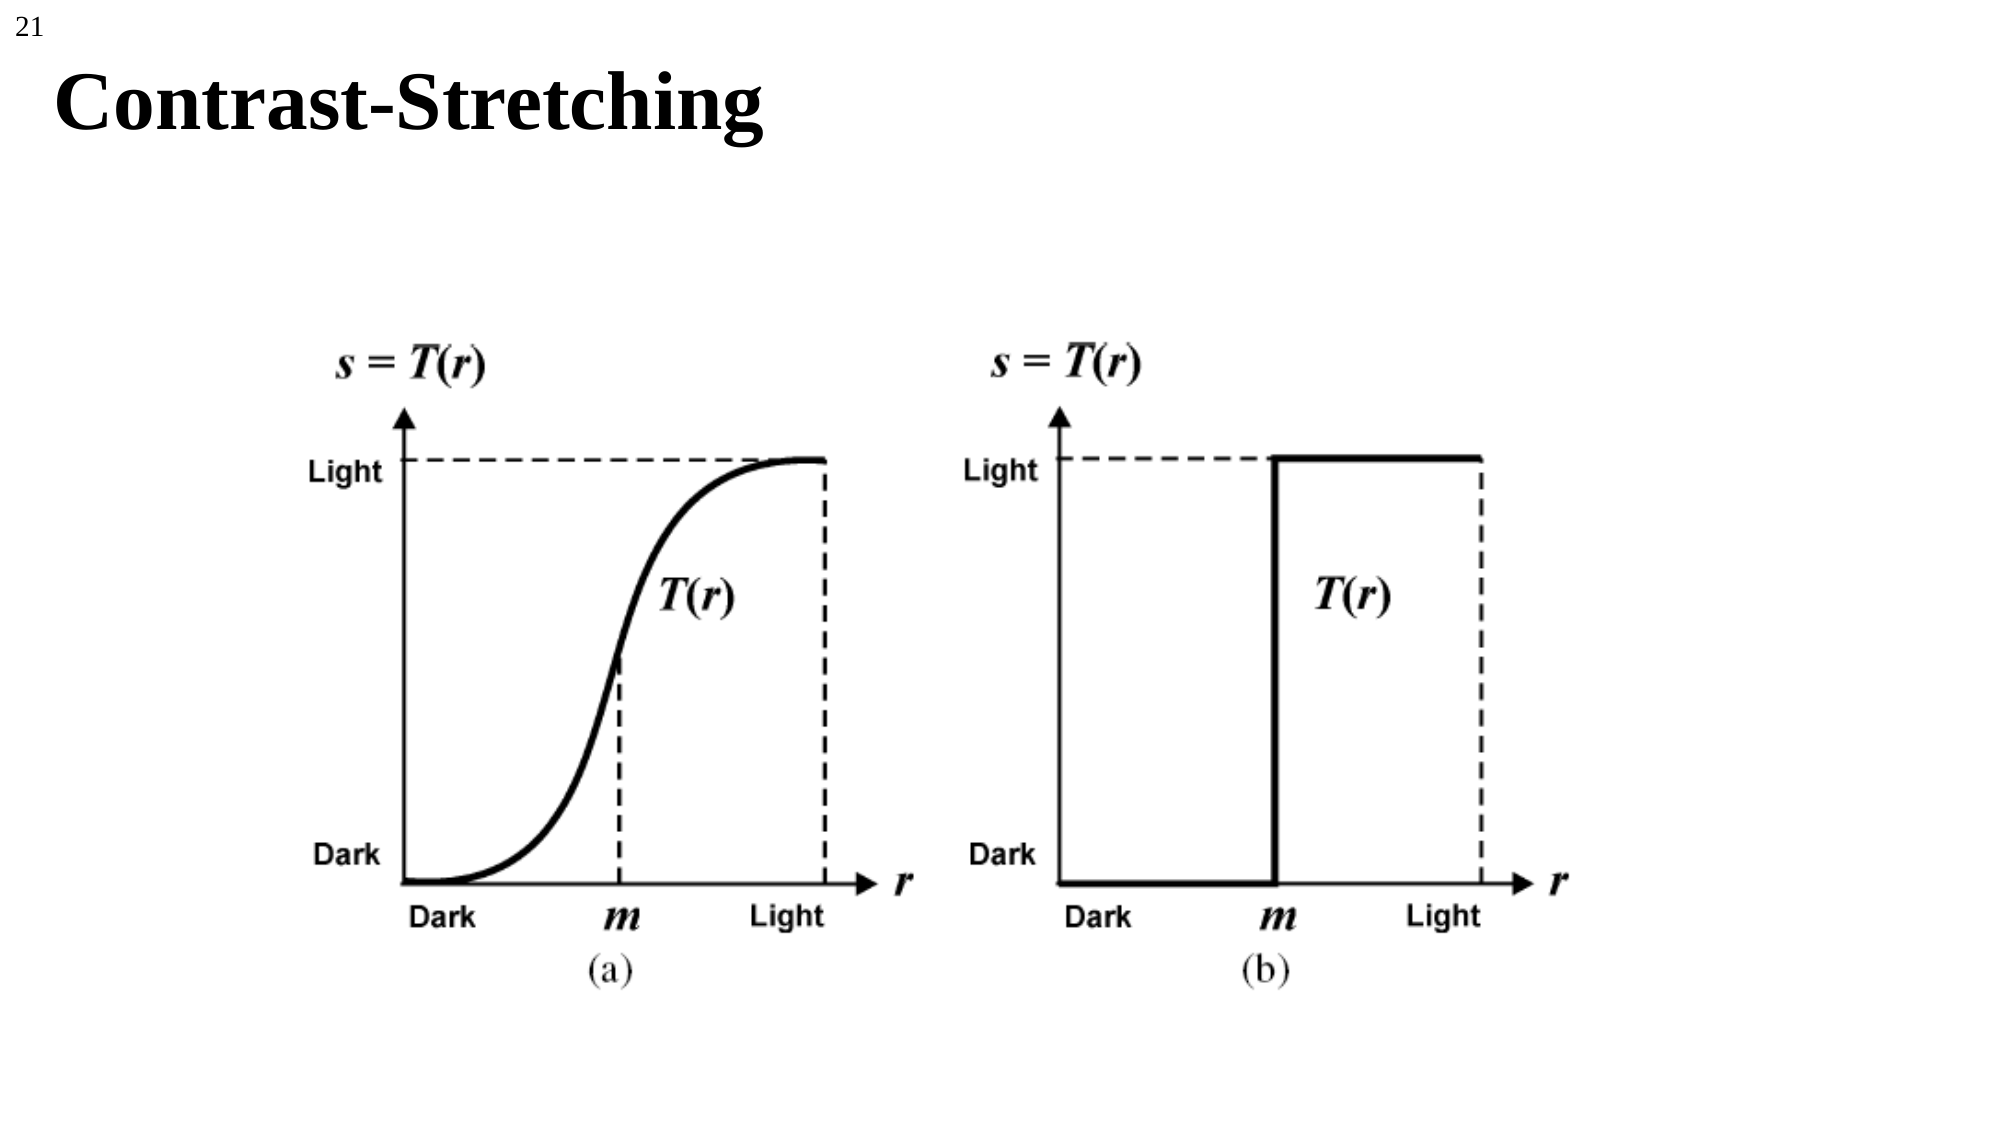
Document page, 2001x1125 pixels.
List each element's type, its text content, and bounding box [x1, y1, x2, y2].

slide_number ‹#› [0, 0, 493, 493]
picture [255, 302, 1606, 1017]
title Contrast-Stretching [38, 20, 1768, 173]
